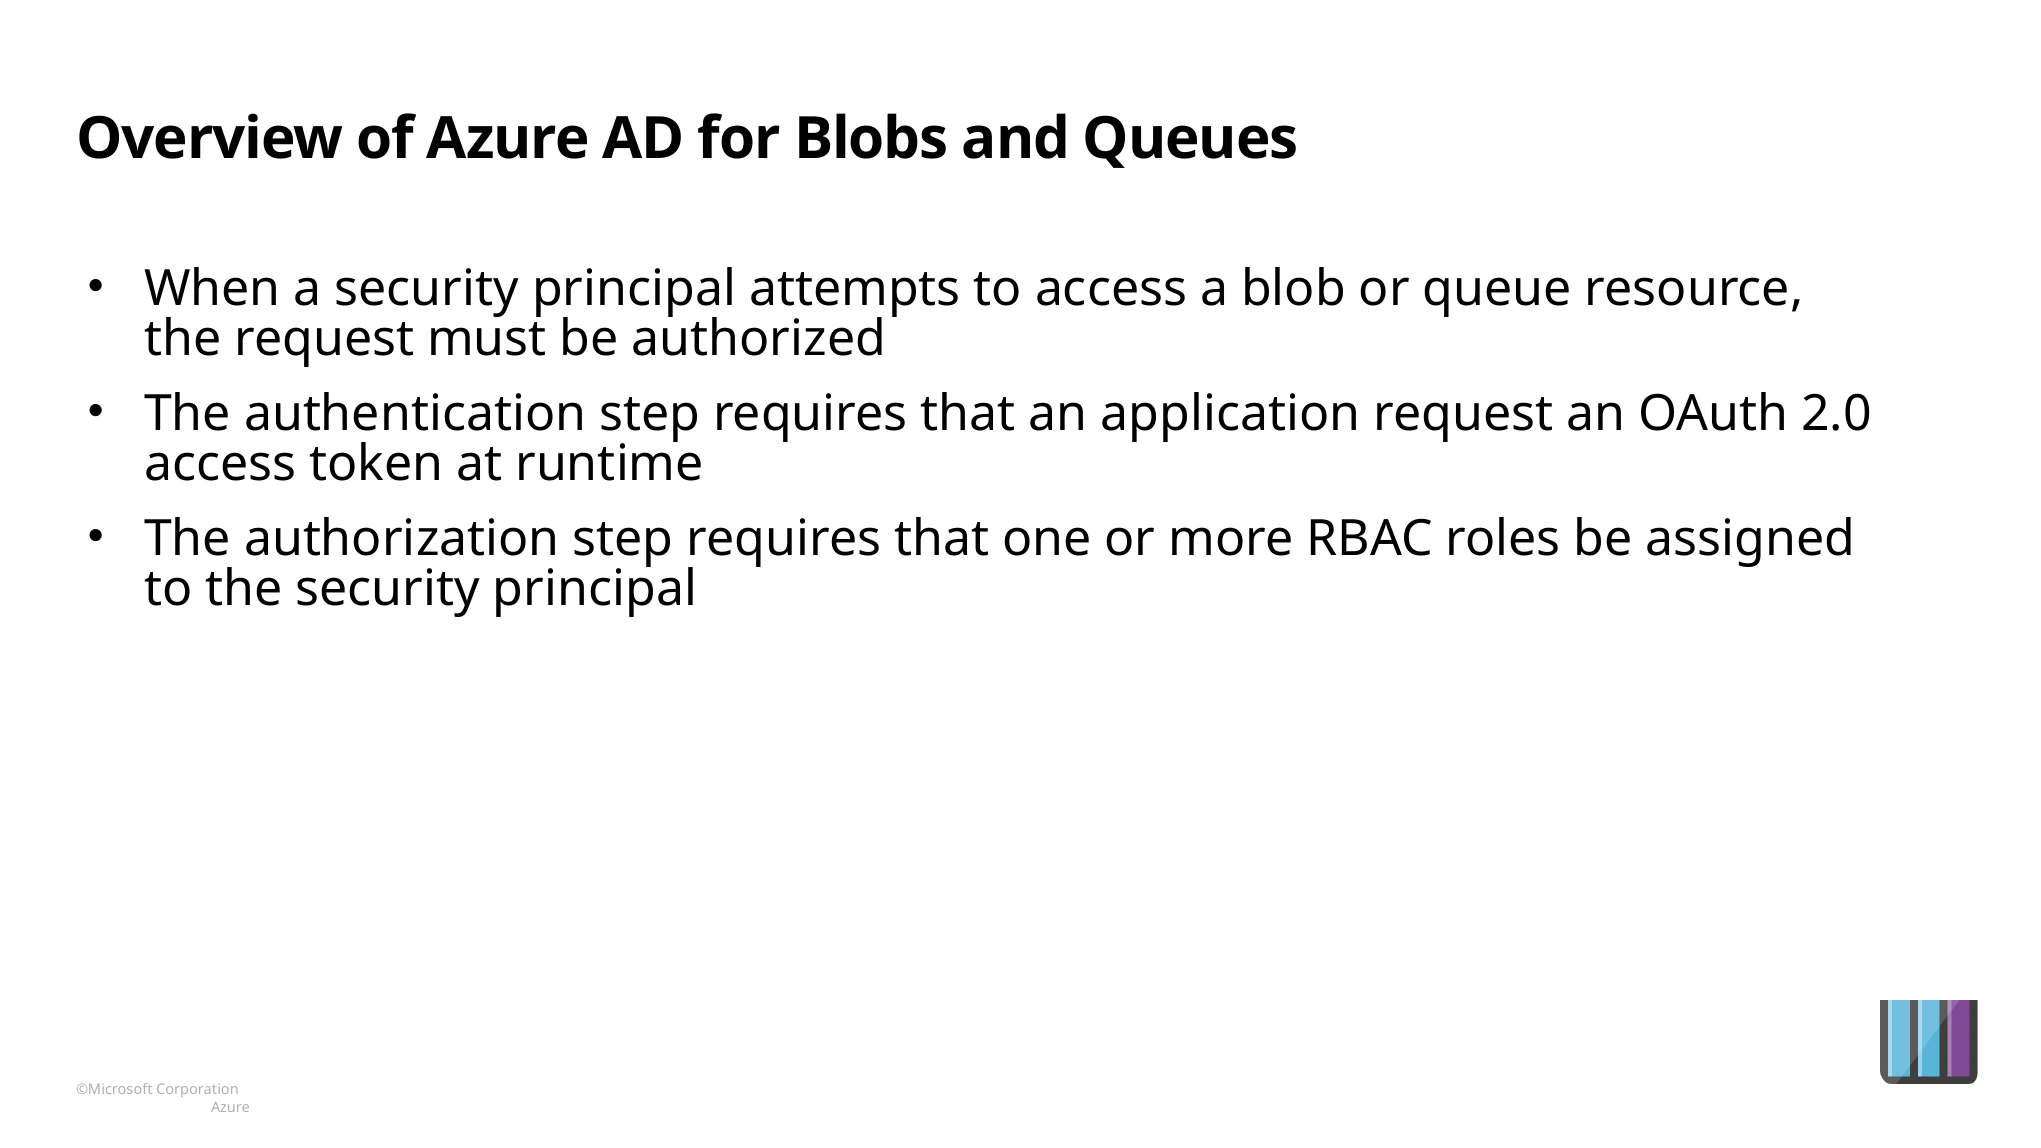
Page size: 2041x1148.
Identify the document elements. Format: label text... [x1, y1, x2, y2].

picture [1880, 986, 1979, 1084]
list When a security principal attempts to access a blob or queue resource, the request must be authorized The authentication step requires that an application request an OAuth 2.0 access token at runtime The authorization step requires that one or more RBAC roles be assigned to the security principal [87, 265, 1881, 619]
title Overview of Azure AD for Blobs and Queues [76, 103, 1969, 172]
